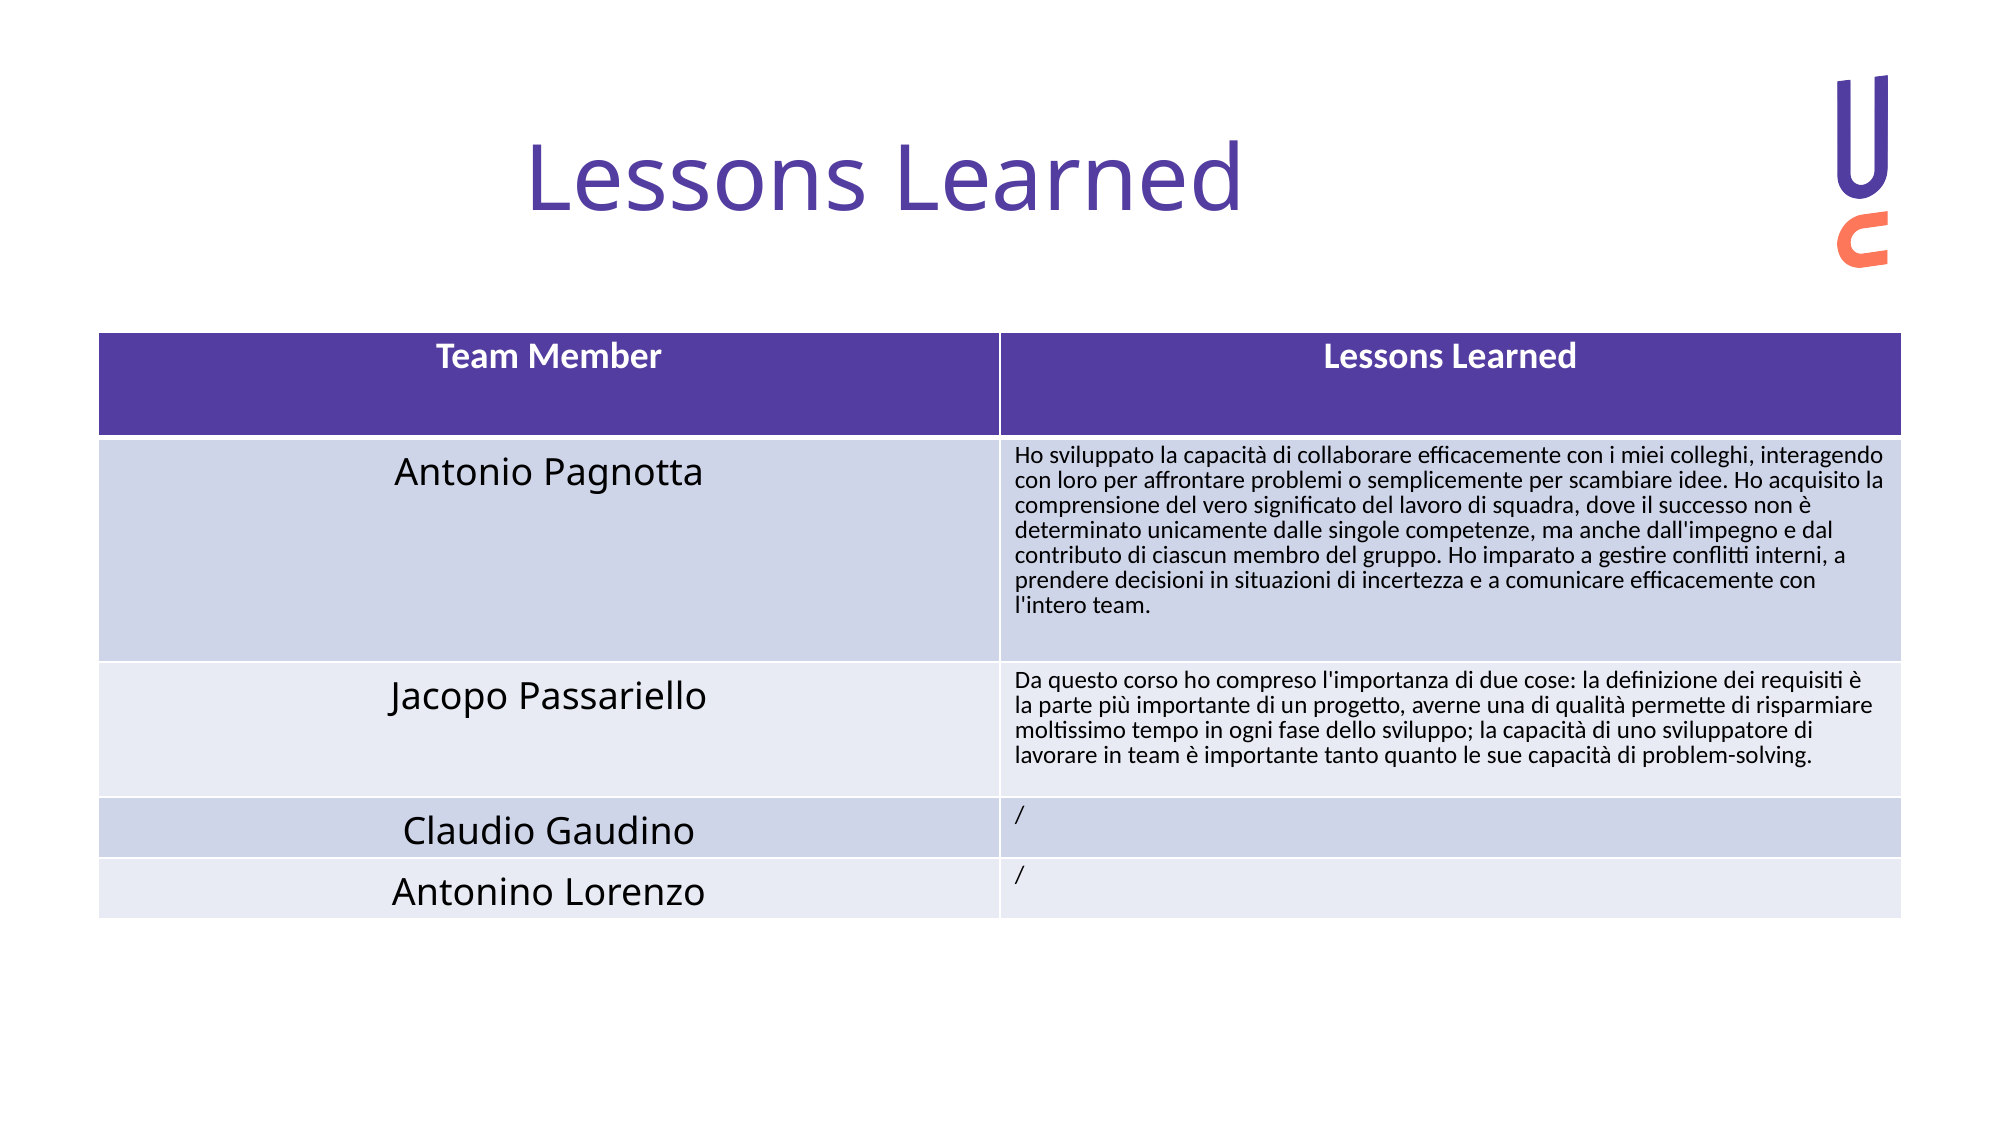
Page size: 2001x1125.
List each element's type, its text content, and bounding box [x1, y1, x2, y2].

table_cell Ho sviluppato la capacità di collaborare efficacemente con i miei colleghi, interagendo con loro per affrontare problemi o semplicemente per scambiare idee. Ho acquisito la comprensione del vero significato del lavoro di squadra, dove il successo non è determinato unicamente dalle singole competenze, ma anche dall'impegno e dal contributo di ciascun membro del gruppo. Ho imparato a gestire conflitti interni, a prendere decisioni in situazioni di incertezza e a comunicare efficacemente con l'intero team. [1001, 440, 1901, 661]
table_cell Da questo corso ho compreso l'importanza di due cose: la definizione dei requisiti è la parte più importante di un progetto, averne una di qualità permette di risparmiare moltissimo tempo in ogni fase dello sviluppo; la capacità di uno sviluppatore di lavorare in team è importante tanto quanto le sue capacità di problem-solving. [1001, 663, 1901, 796]
table_cell Claudio Gaudino [99, 798, 999, 857]
picture [1837, 75, 1888, 268]
table_header Lessons Learned [1001, 333, 1901, 435]
table_cell Antonio Pagnotta [99, 440, 999, 661]
text_box Lessons Learned [500, 111, 1272, 237]
table_cell Jacopo Passariello [99, 663, 999, 796]
table_cell Antonino Lorenzo [99, 859, 999, 918]
table_cell / [1001, 859, 1901, 918]
table_cell / [1001, 798, 1901, 857]
table_header Team Member [99, 333, 999, 435]
